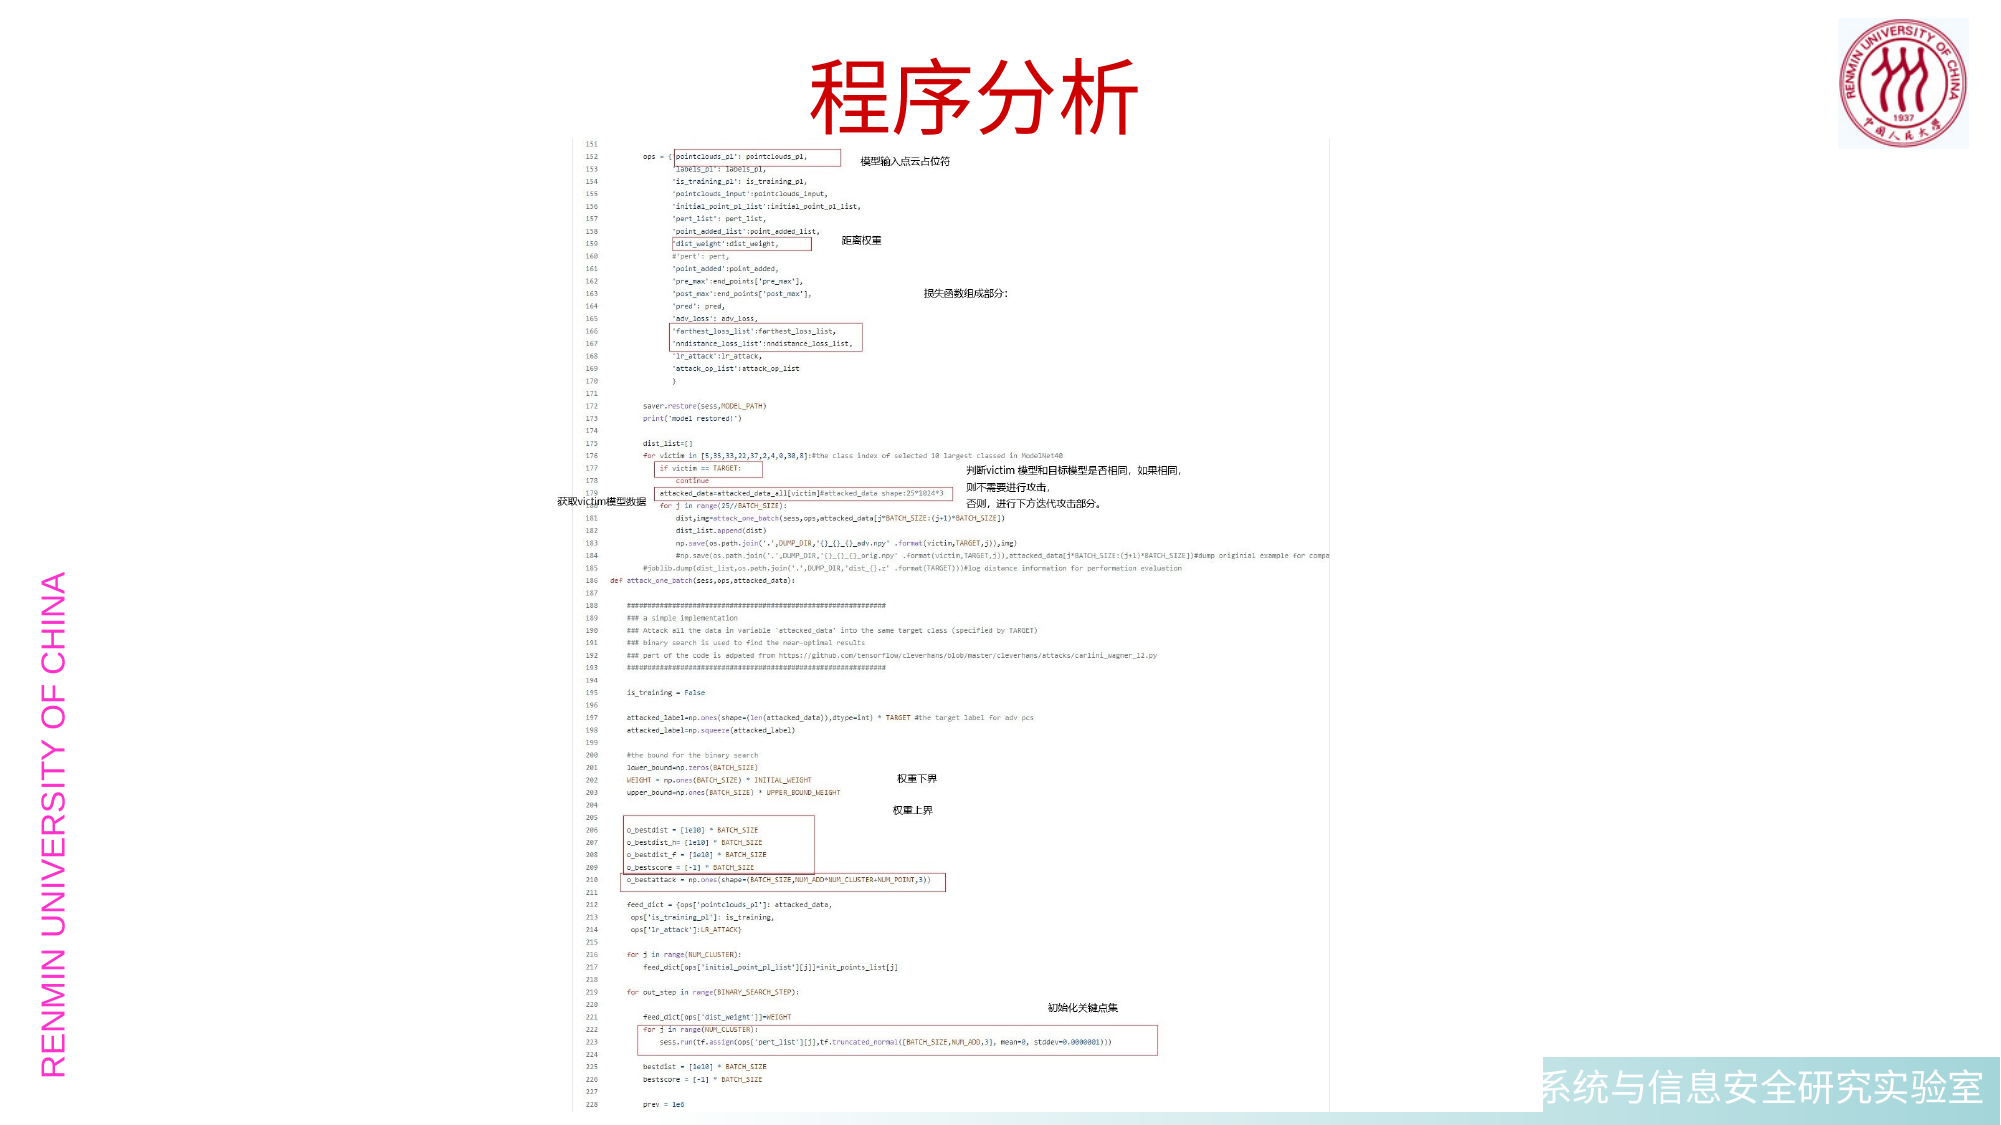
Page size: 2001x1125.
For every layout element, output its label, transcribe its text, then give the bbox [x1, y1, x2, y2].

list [358, 138, 1543, 1112]
title 程序分析 [83, 37, 1867, 173]
picture [1838, 18, 1969, 149]
